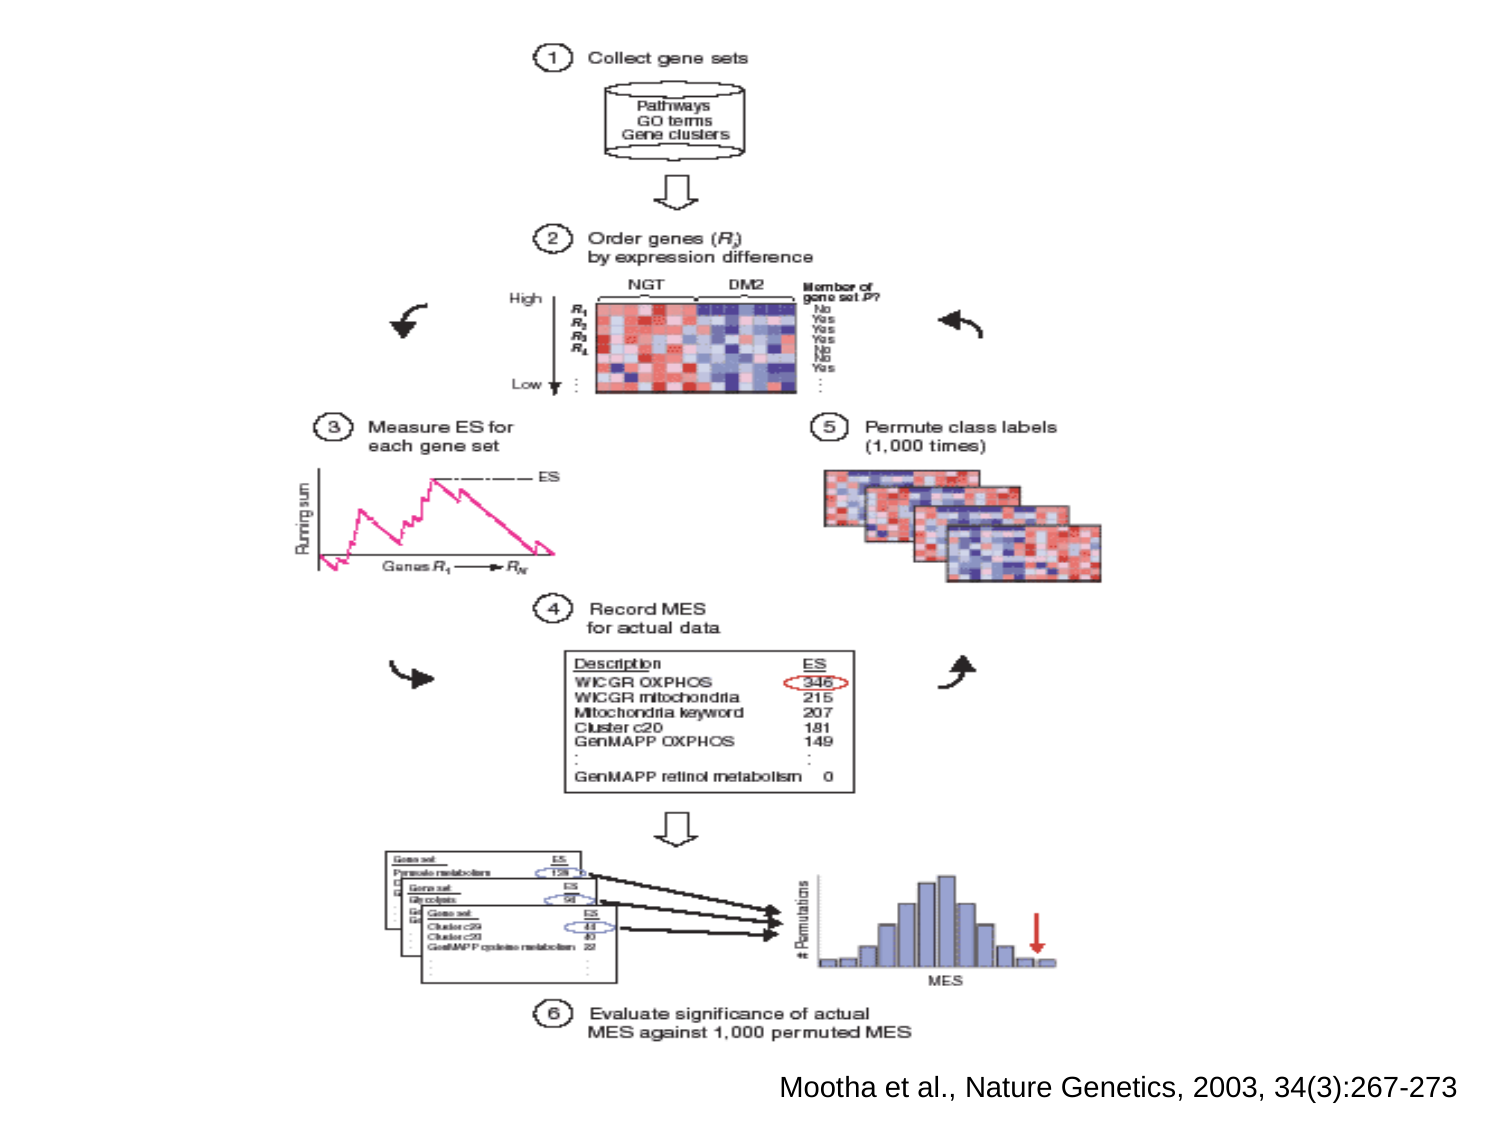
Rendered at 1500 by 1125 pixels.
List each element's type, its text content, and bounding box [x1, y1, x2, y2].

picture [287, 37, 1120, 1051]
text_box Mootha et al., Nature Genetics, 2003, 34(3):267-273 [764, 1060, 1474, 1111]
